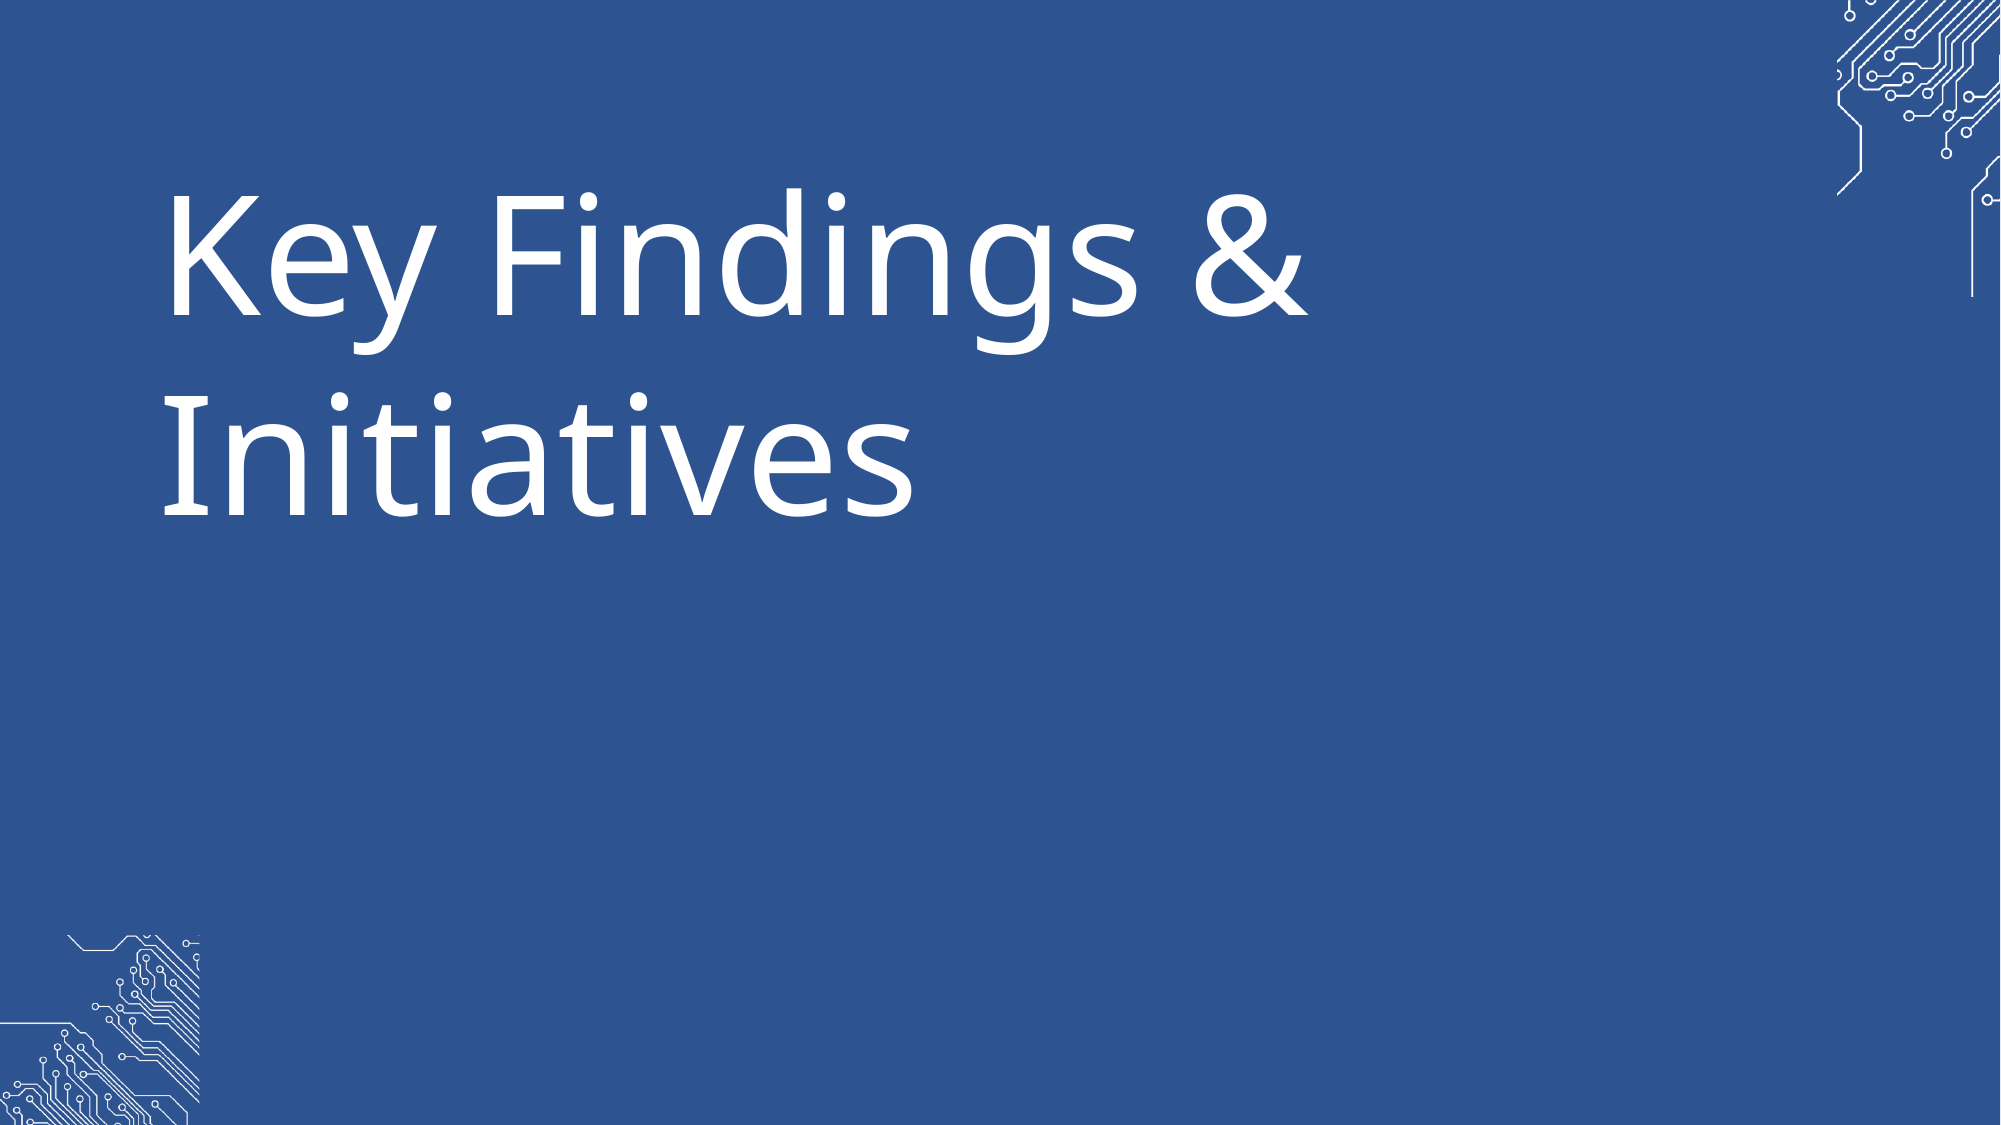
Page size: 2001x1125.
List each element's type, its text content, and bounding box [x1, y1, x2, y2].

picture [1837, 0, 2000, 297]
text_box Key Findings & Initiatives [144, 141, 1369, 508]
picture [0, 935, 200, 1125]
